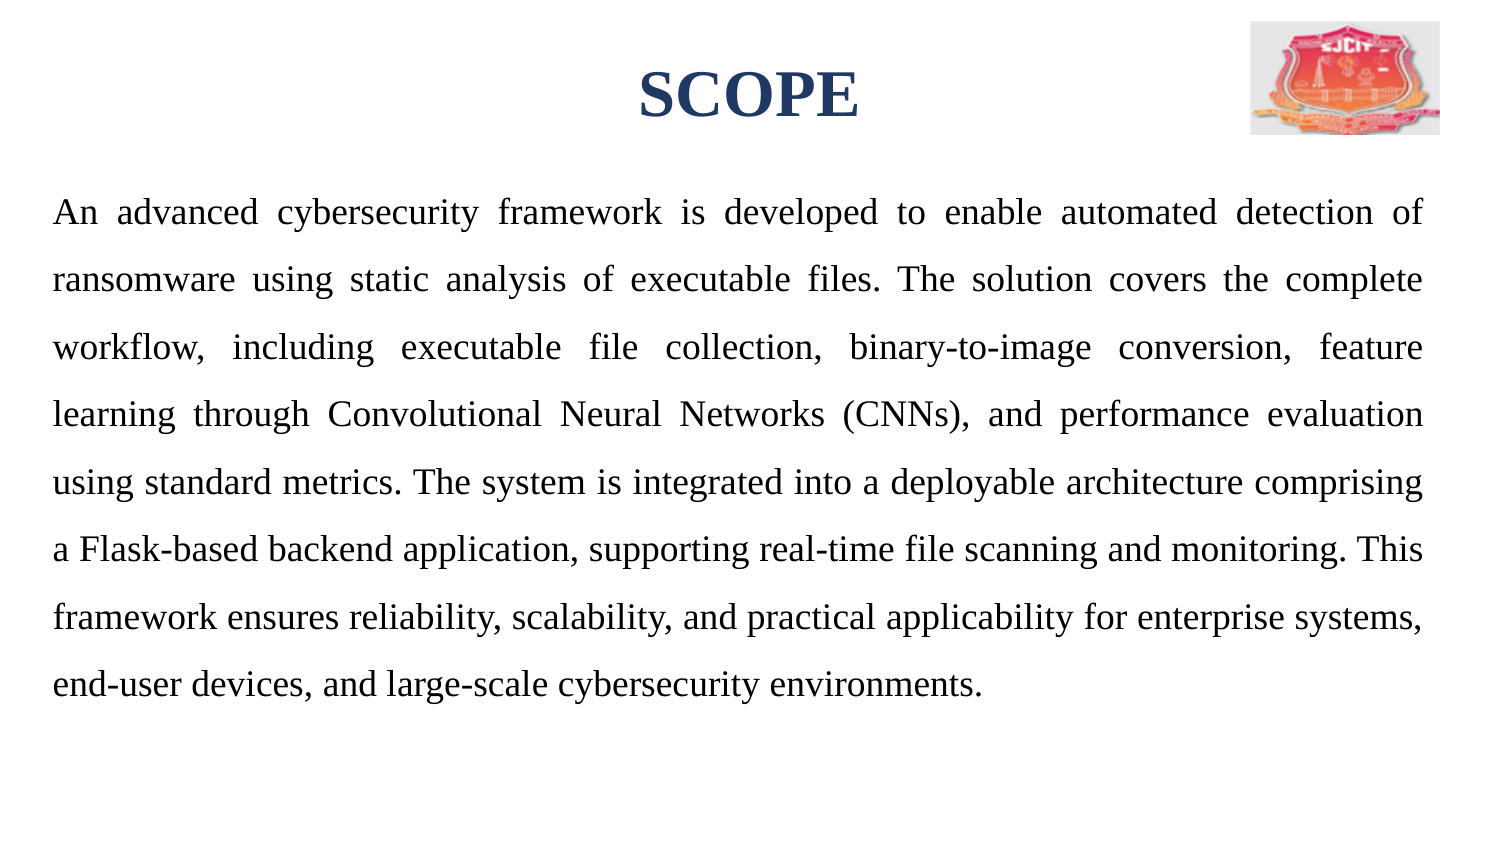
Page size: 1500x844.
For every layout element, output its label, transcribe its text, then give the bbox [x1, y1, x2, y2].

text_box An advanced cybersecurity framework is developed to enable automated detection of ransomware using static analysis of executable files. The solution covers the complete workflow, including executable file collection, binary-to-image conversion, feature learning through Convolutional Neural Networks (CNNs), and performance evaluation using standard metrics. The system is integrated into a deployable architecture comprising a Flask-based backend application, supporting real-time file scanning and monitoring. This framework ensures reliability, scalability, and practical applicability for enterprise systems, end-user devices, and large-scale cybersecurity environments. [37, 156, 1440, 712]
text_box SCOPE [374, 42, 1125, 137]
picture [1250, 21, 1440, 135]
